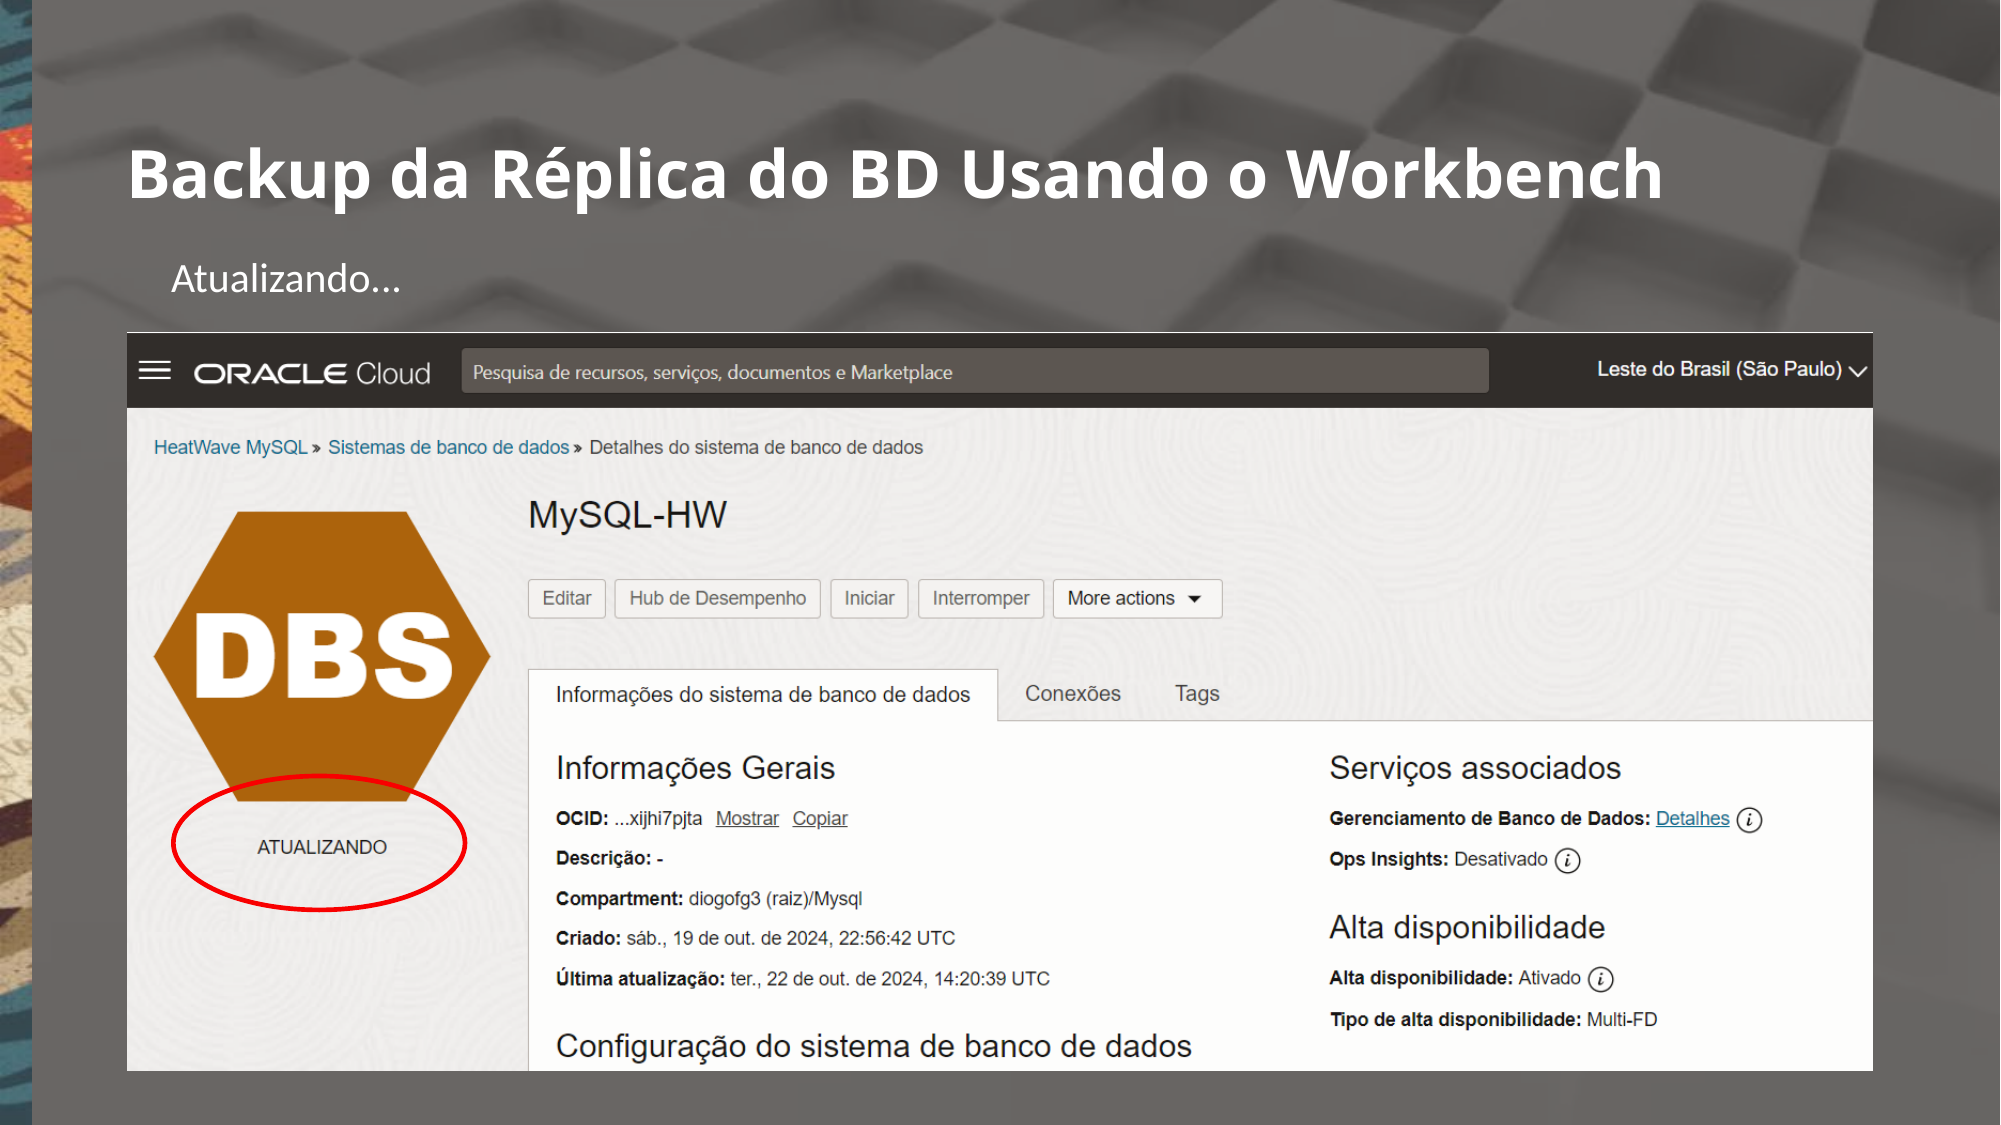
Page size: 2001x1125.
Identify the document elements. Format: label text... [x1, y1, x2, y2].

picture [127, 332, 1873, 1071]
text_box Backup da Réplica do BD Usando o Workbench [125, 81, 1748, 220]
picture [0, 0, 32, 1125]
text_box Atualizando... [156, 243, 418, 309]
